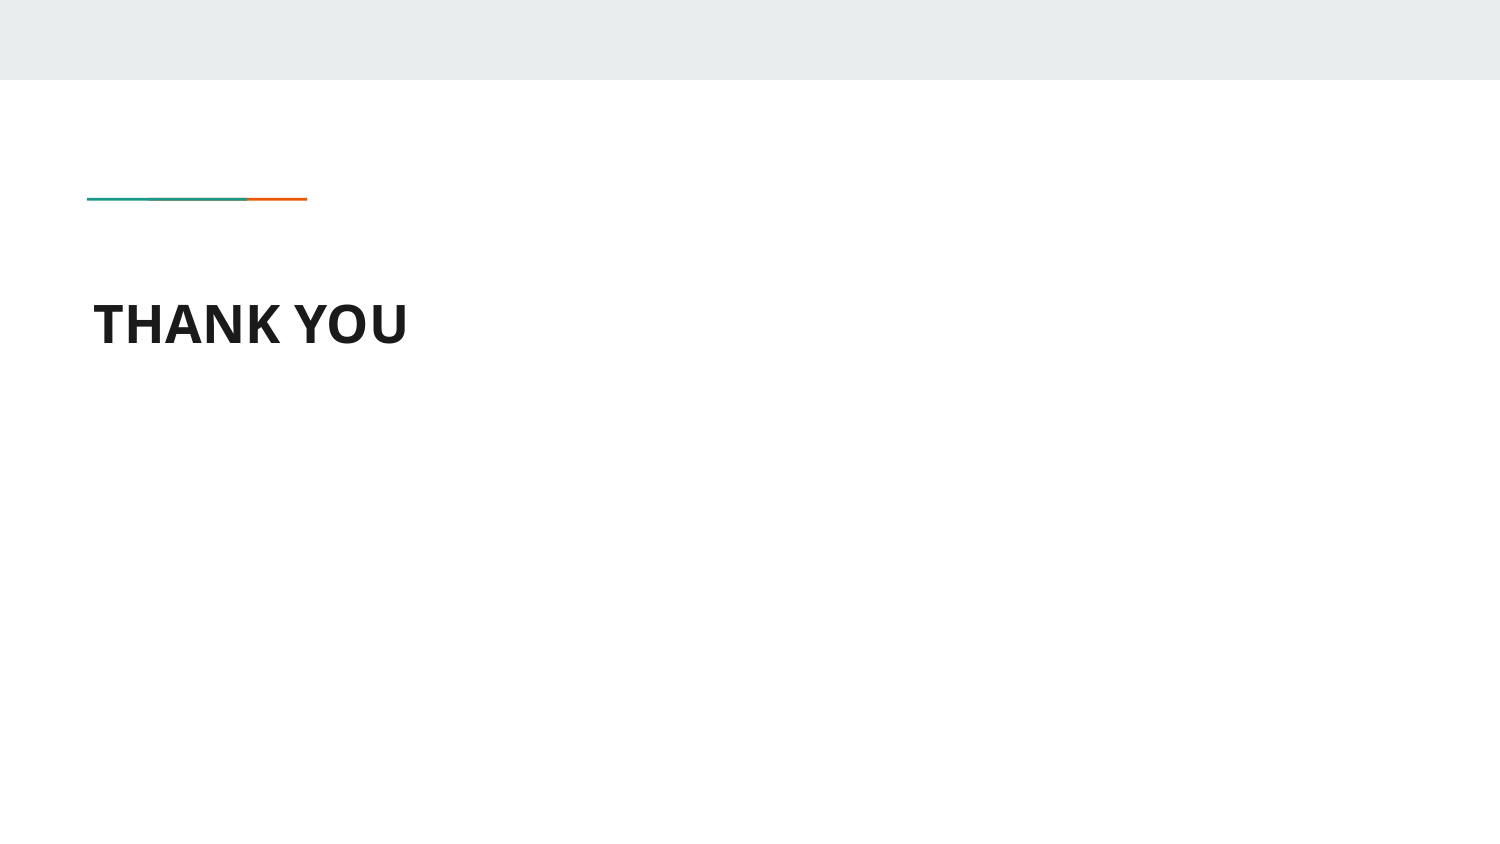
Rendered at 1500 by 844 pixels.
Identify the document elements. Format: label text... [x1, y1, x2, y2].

title THANK YOU [78, 275, 1477, 370]
